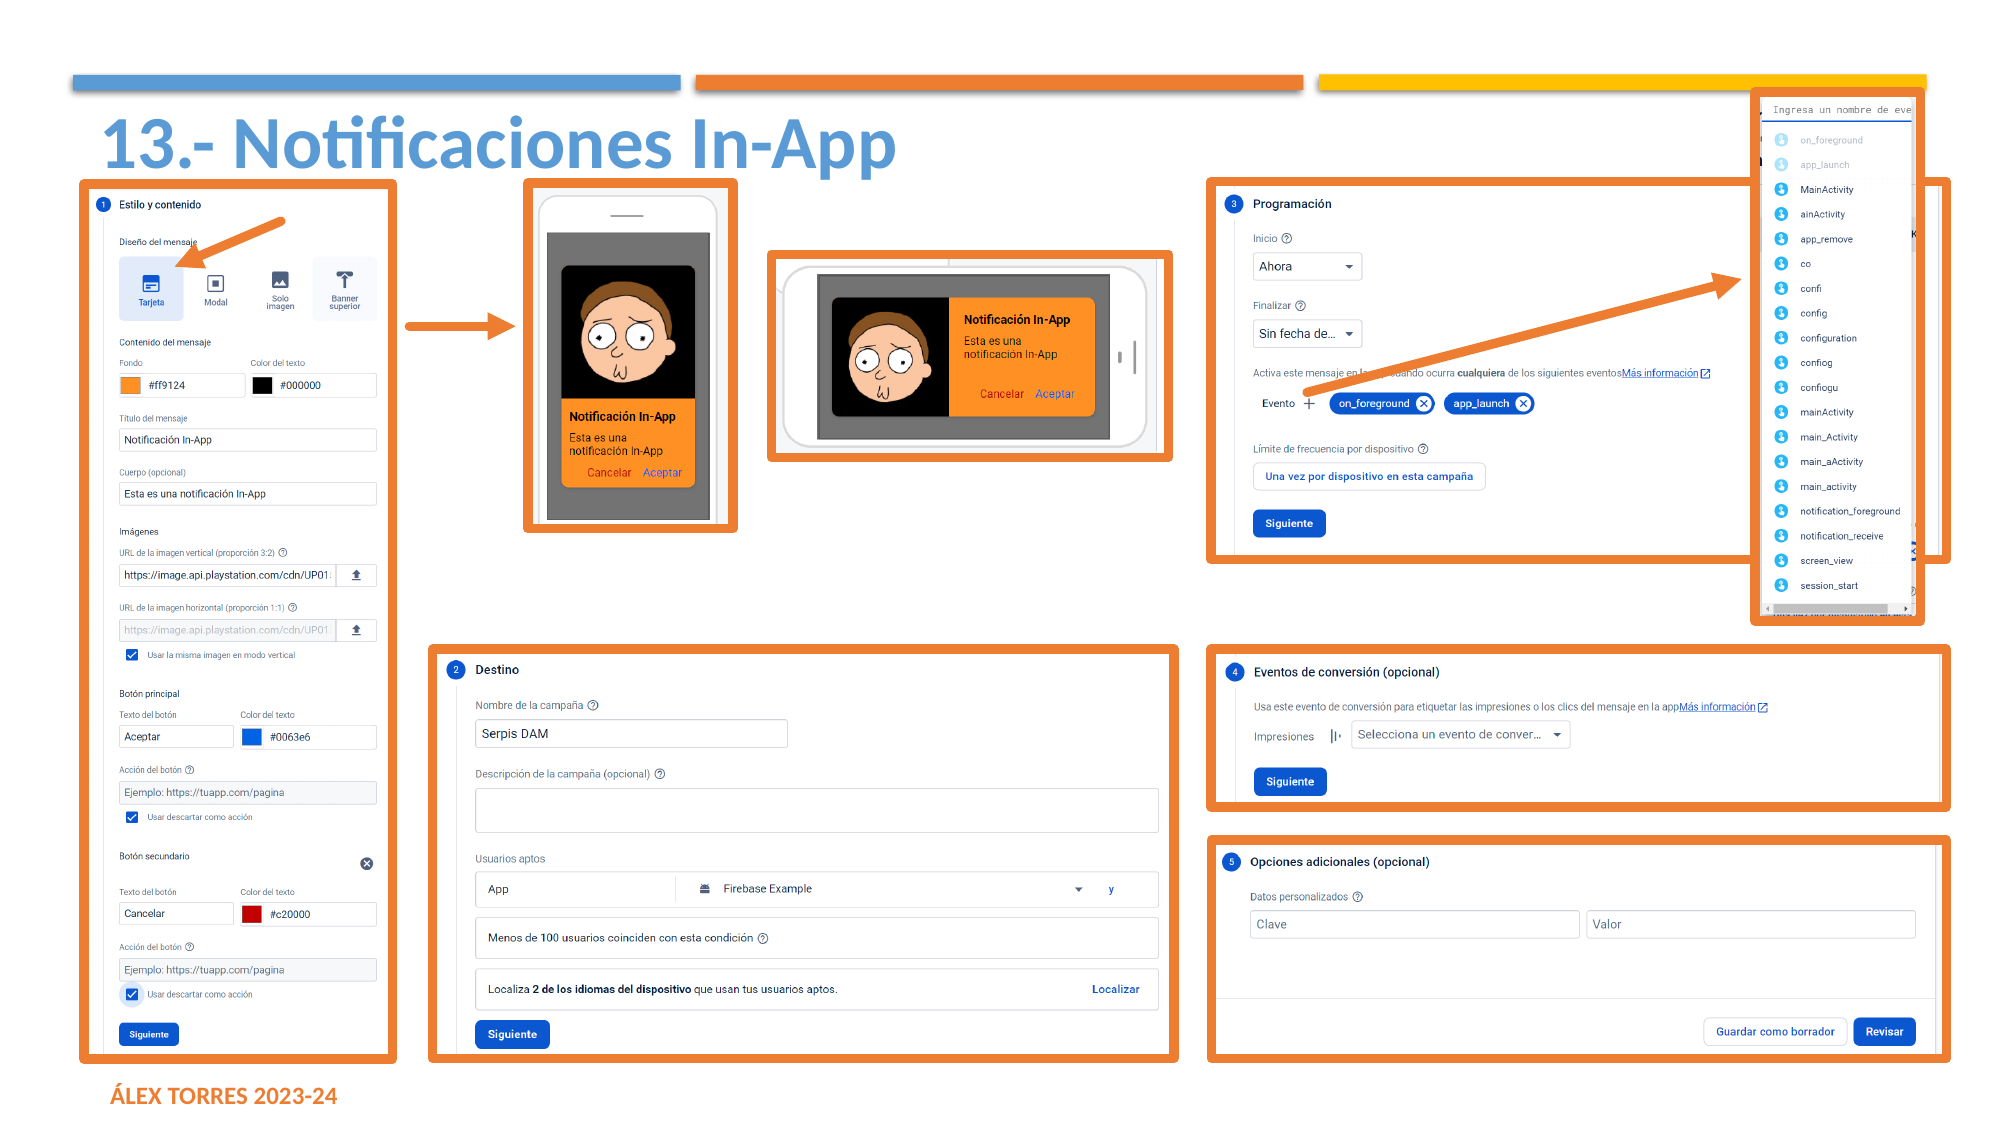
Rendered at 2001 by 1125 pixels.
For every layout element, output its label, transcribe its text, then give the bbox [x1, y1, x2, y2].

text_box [1306, 278, 1743, 393]
text_box 13.- Notificaciones In-App [85, 78, 1915, 188]
picture [775, 258, 1165, 454]
picture [1214, 653, 1942, 803]
picture [532, 186, 729, 525]
picture [1214, 96, 1942, 617]
picture [436, 653, 1170, 1054]
picture [88, 188, 389, 1055]
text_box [174, 220, 282, 268]
text_box [85, 190, 1915, 1074]
picture [1215, 844, 1943, 1054]
